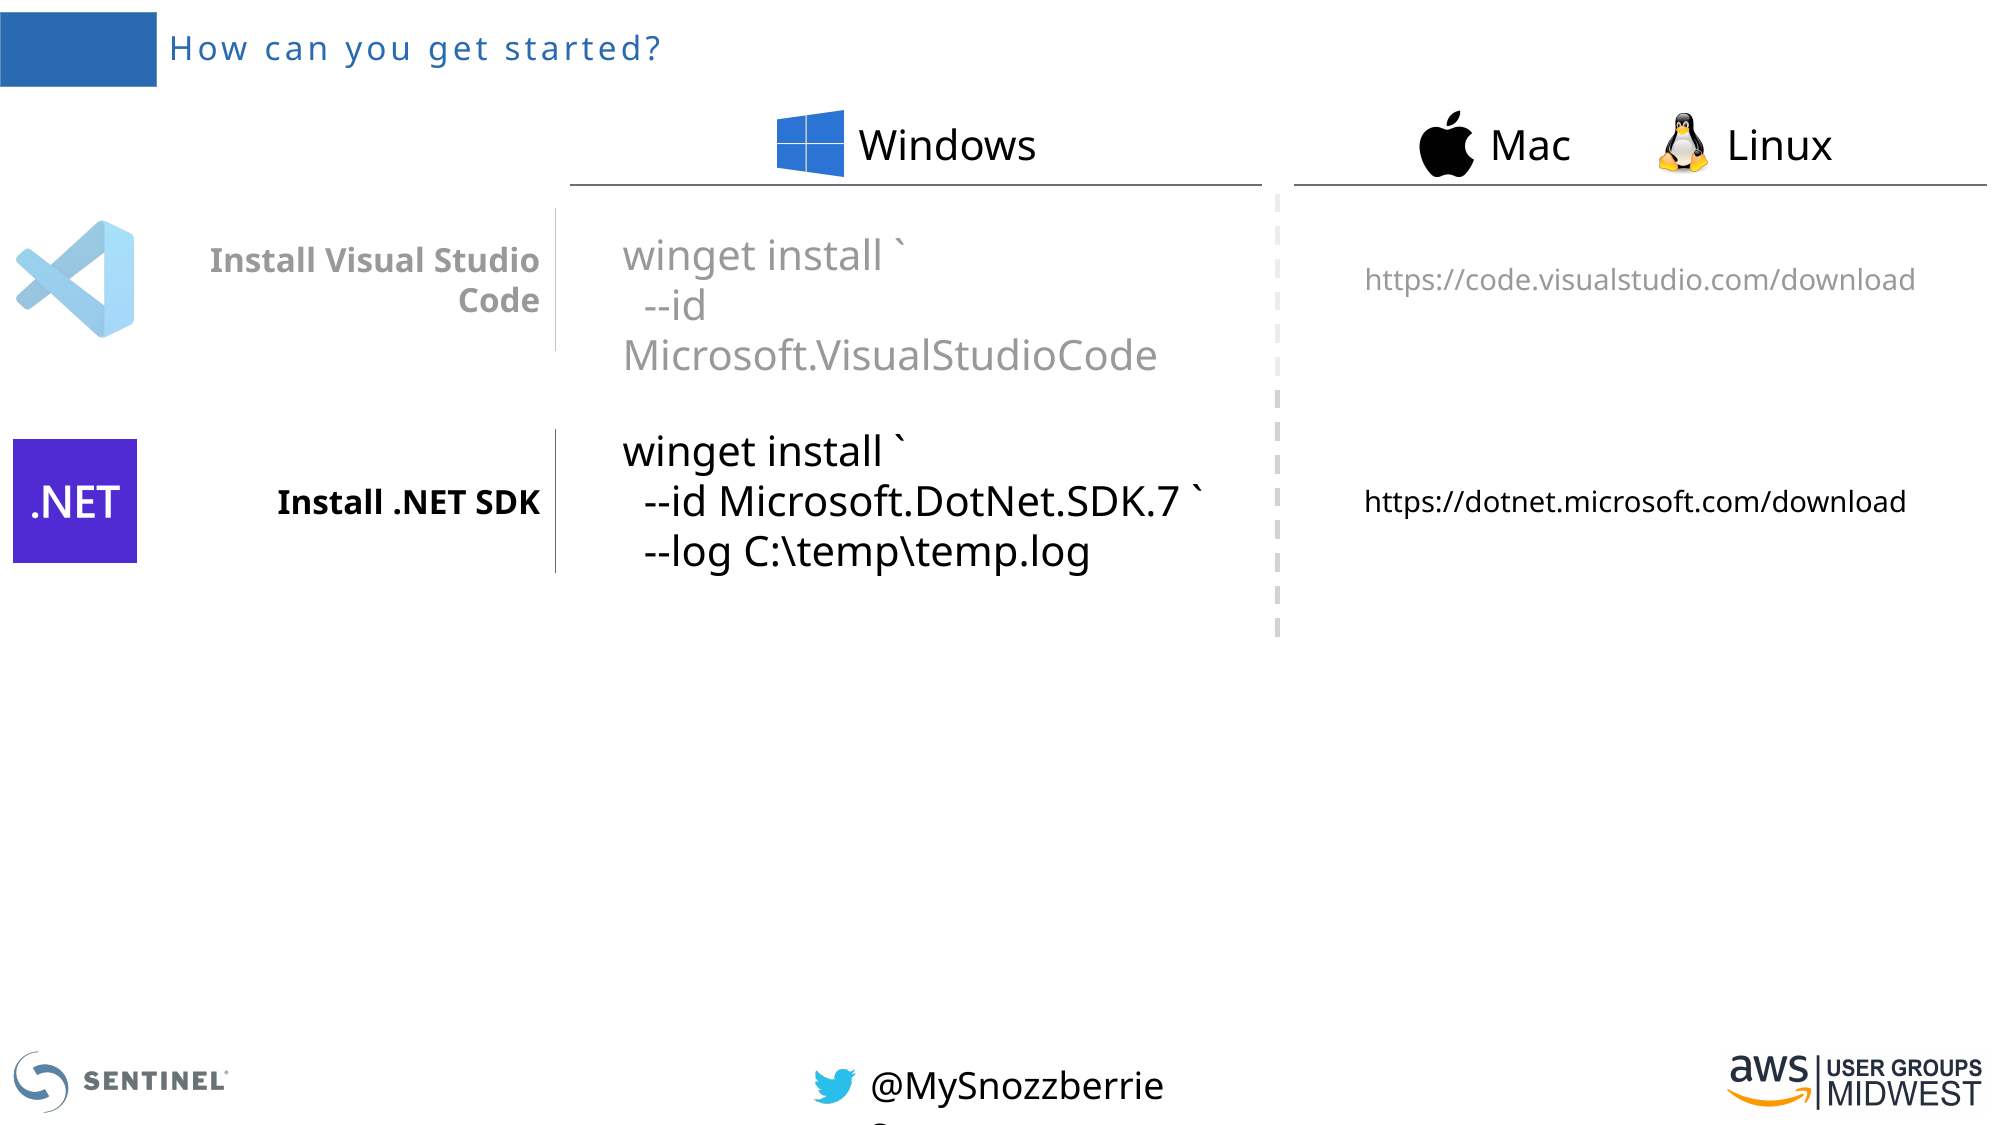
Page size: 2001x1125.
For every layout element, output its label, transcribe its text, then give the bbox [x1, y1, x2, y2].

picture [1722, 1051, 1988, 1114]
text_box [1294, 110, 1988, 185]
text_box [569, 110, 1263, 185]
text_box winget install ` --id Microsoft.DotNet.SDK.7 ` --log C:\temp\temp.log [607, 417, 1225, 583]
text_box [13, 195, 556, 363]
text_box [11, 190, 1990, 385]
picture [1, 13, 156, 86]
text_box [13, 417, 556, 585]
picture [13, 1051, 229, 1113]
text_box https://dotnet.microsoft.com/download [1299, 475, 1972, 526]
picture [813, 1063, 856, 1106]
title How can you get started? [168, 12, 1649, 87]
